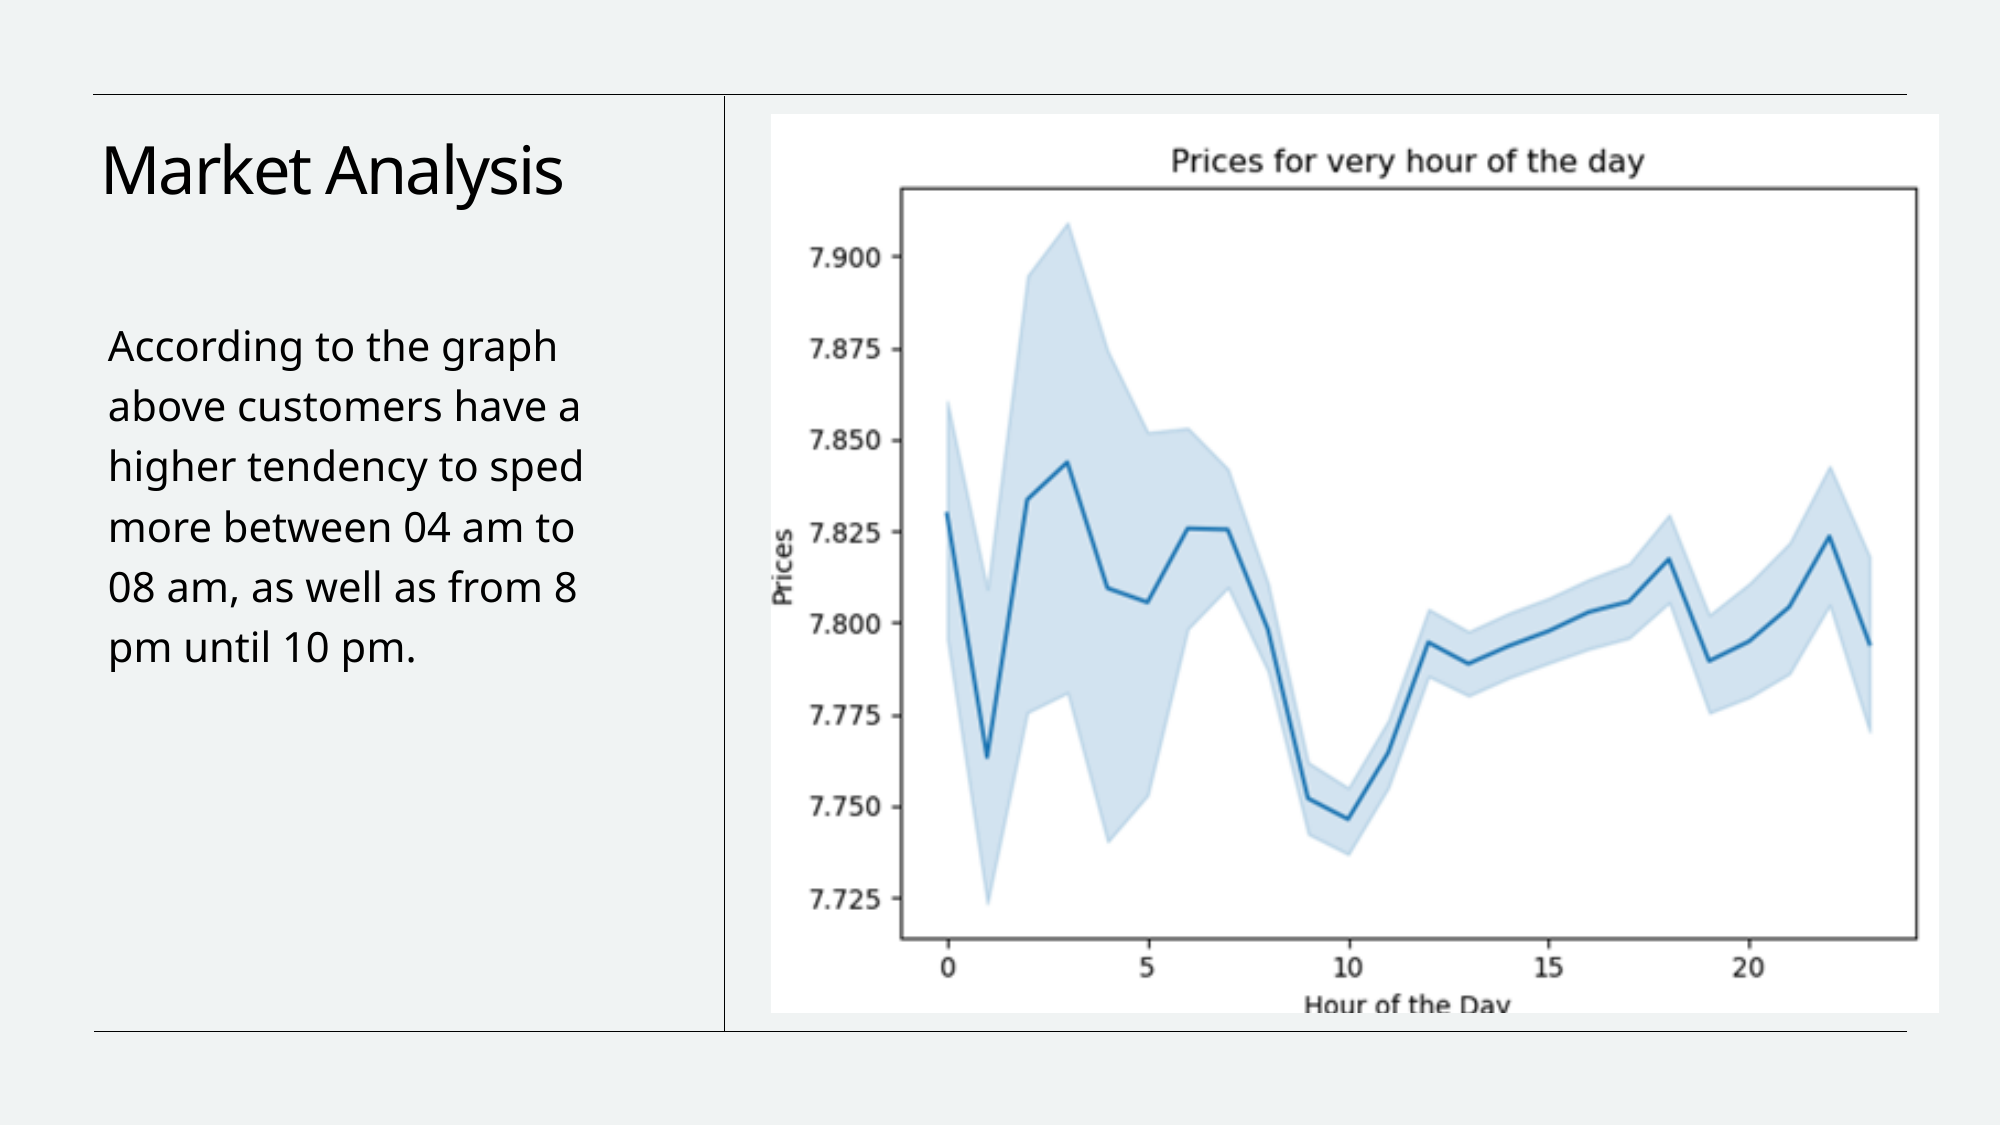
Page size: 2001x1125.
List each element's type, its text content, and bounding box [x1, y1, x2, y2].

list According to the graph above customers have a higher tendency to sped more between 04 am to 08 am, as well as from 8 pm until 10 pm. [92, 293, 631, 678]
text_box [0, 0, 2000, 1125]
title Market Analysis [85, 128, 662, 459]
picture [770, 113, 1940, 1013]
